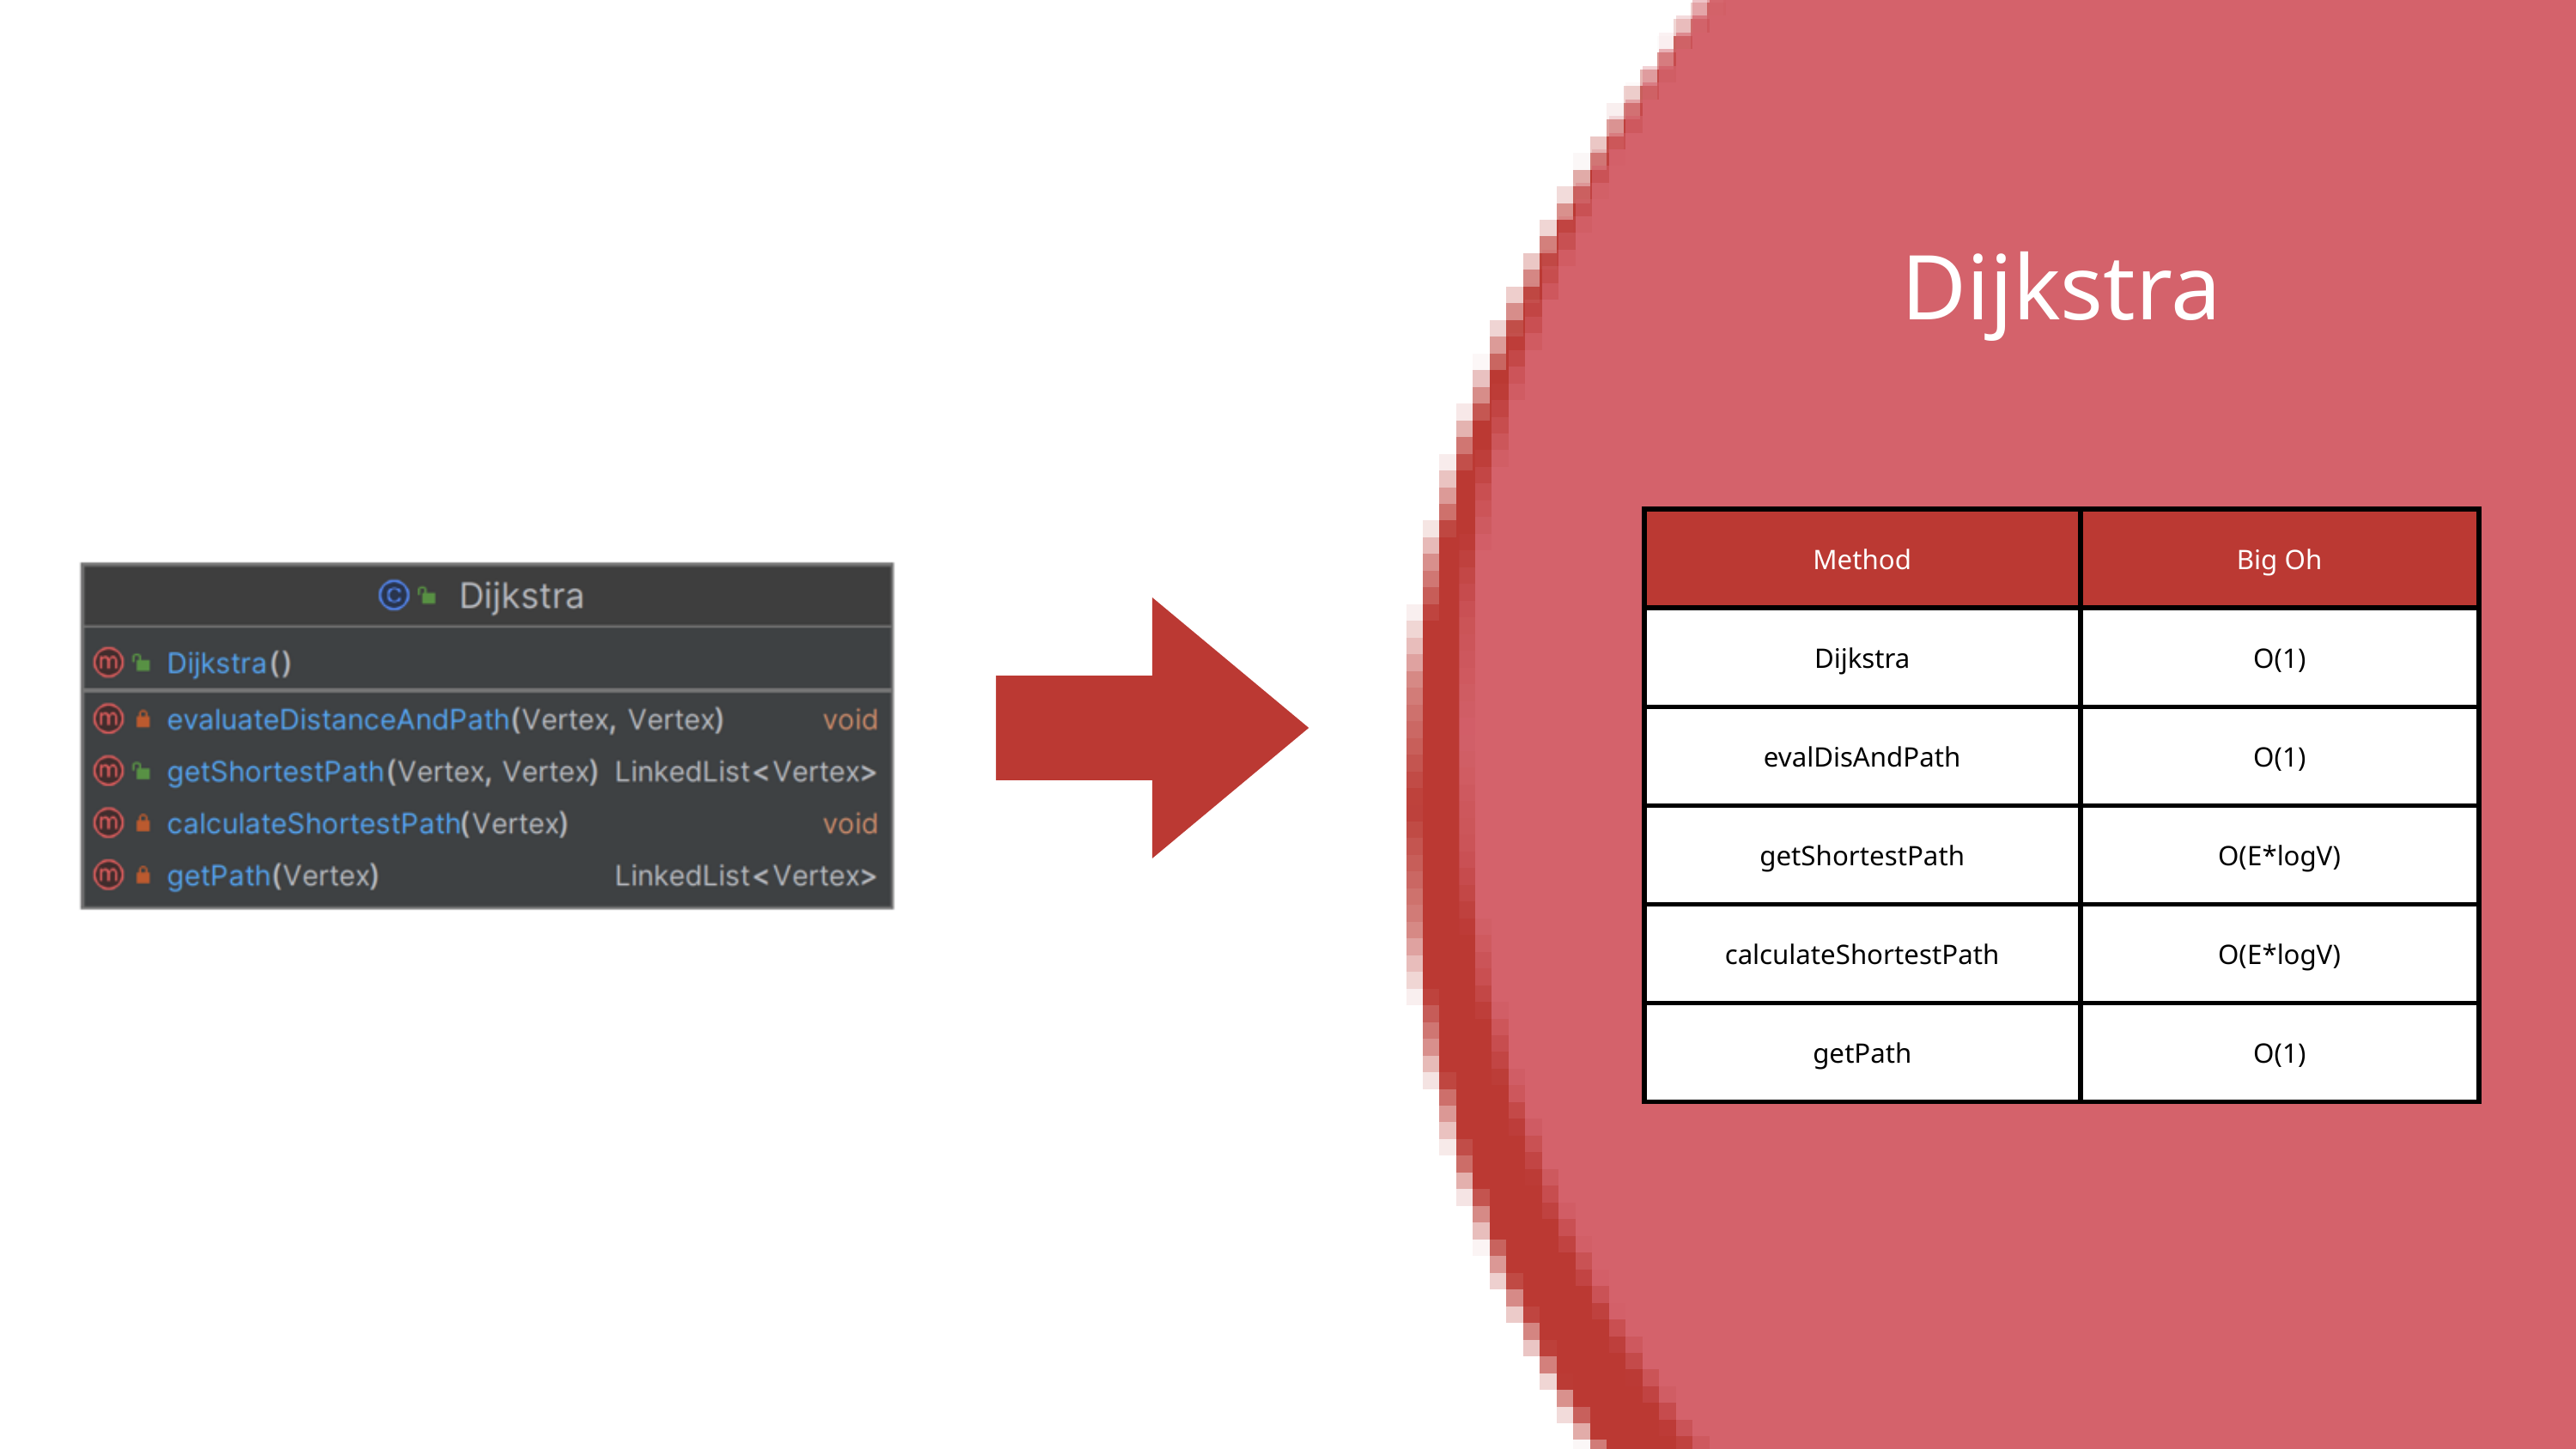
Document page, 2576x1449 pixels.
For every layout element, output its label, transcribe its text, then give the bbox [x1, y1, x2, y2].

table_cell evalDisAndPath [1647, 709, 2078, 803]
table_cell getPath [1647, 1005, 2078, 1100]
table_header Method [1647, 512, 2078, 605]
text_box [1406, 0, 1459, 1449]
table_header Big Oh [2083, 512, 2476, 605]
table_cell O(1) [2083, 610, 2476, 705]
text_box Dijkstra [1770, 229, 2354, 337]
text_box [1459, 0, 2576, 1449]
table_cell O(1) [2083, 1005, 2476, 1100]
table_cell O(E*logV) [2083, 808, 2476, 902]
table_cell Dijkstra [1647, 610, 2078, 705]
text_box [995, 597, 1309, 859]
table_cell getShortestPath [1647, 808, 2078, 902]
text_box [76, 556, 898, 913]
table_cell calculateShortestPath [1647, 906, 2078, 1001]
table_cell O(1) [2083, 709, 2476, 803]
table_cell O(E*logV) [2083, 906, 2476, 1001]
